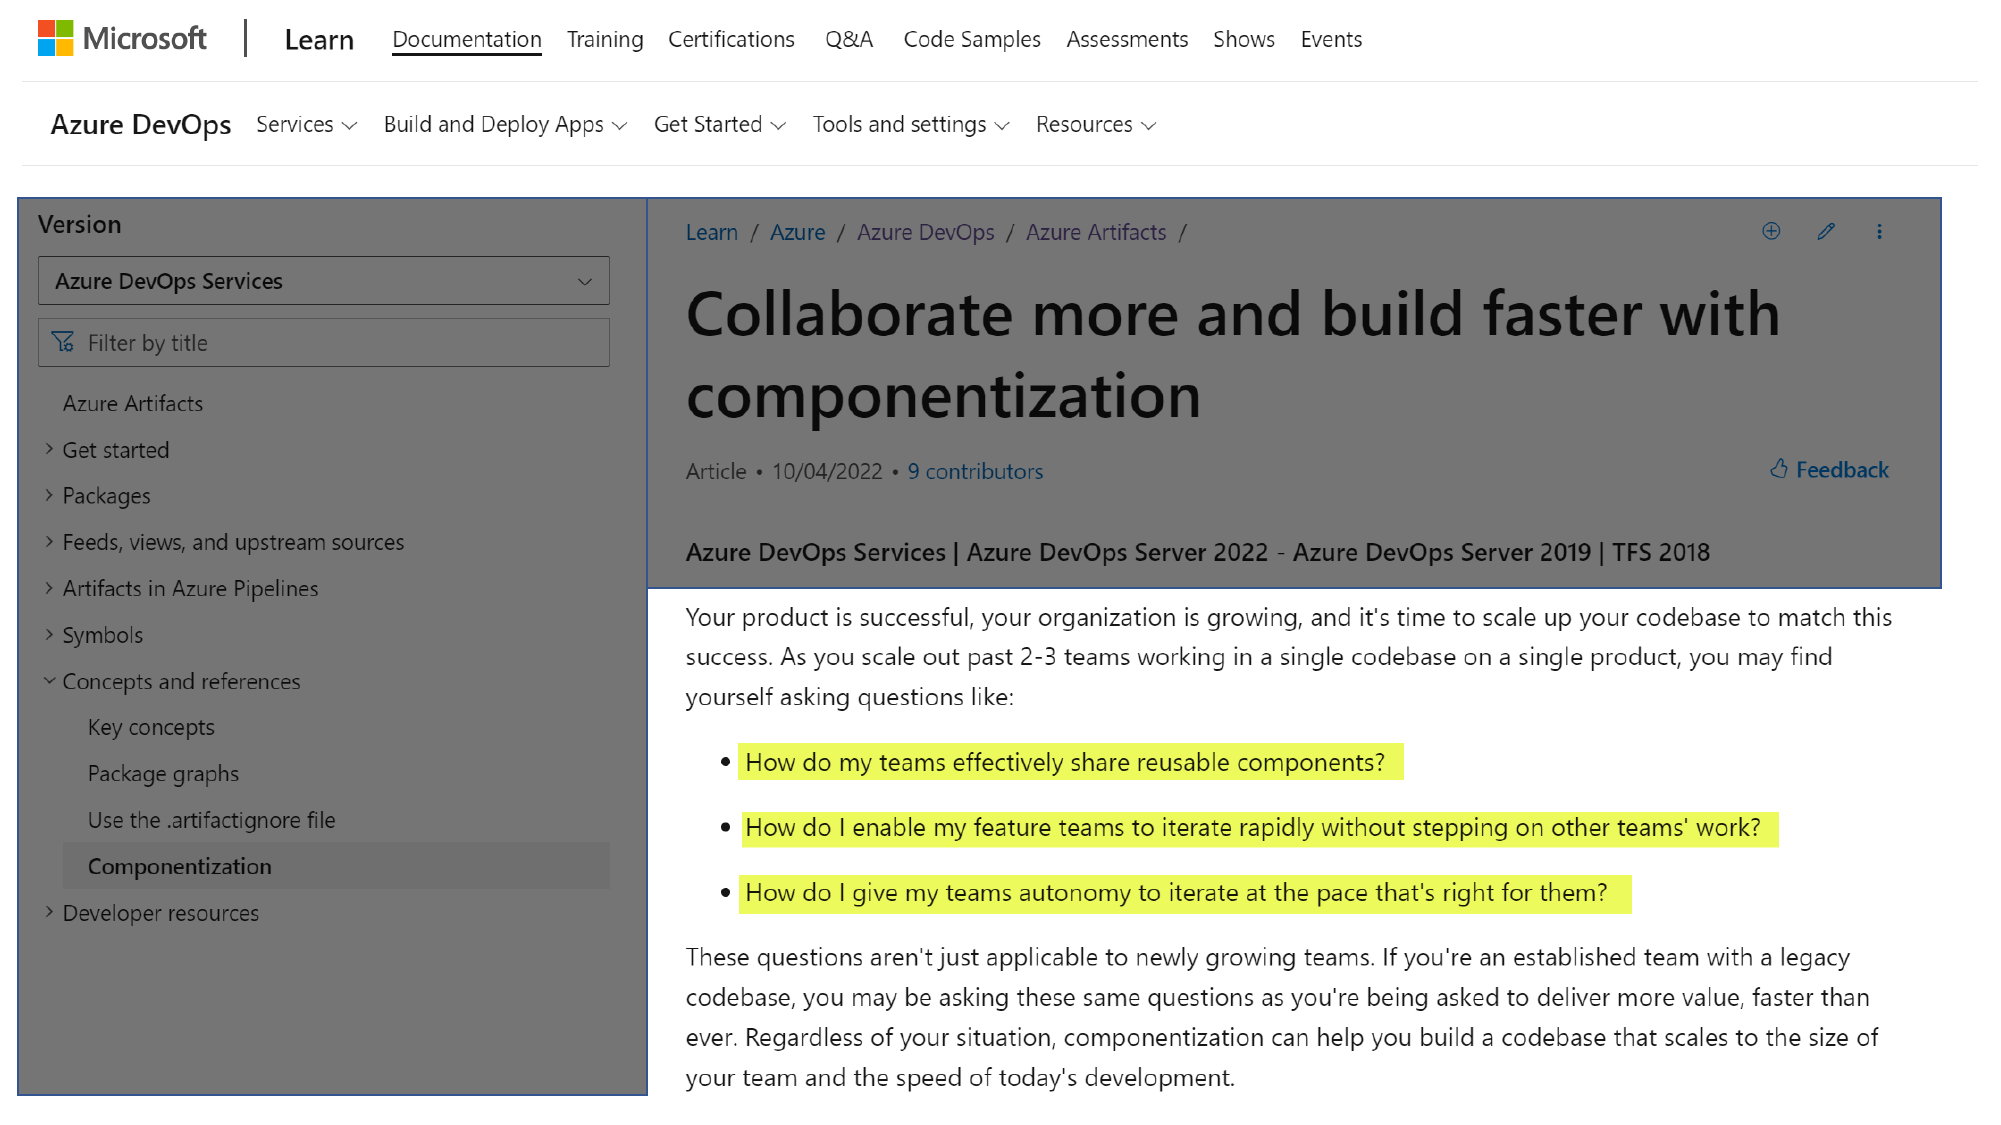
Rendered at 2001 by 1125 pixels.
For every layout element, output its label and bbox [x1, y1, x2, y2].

text_box [18, 198, 1942, 1095]
picture [22, 7, 1978, 1117]
